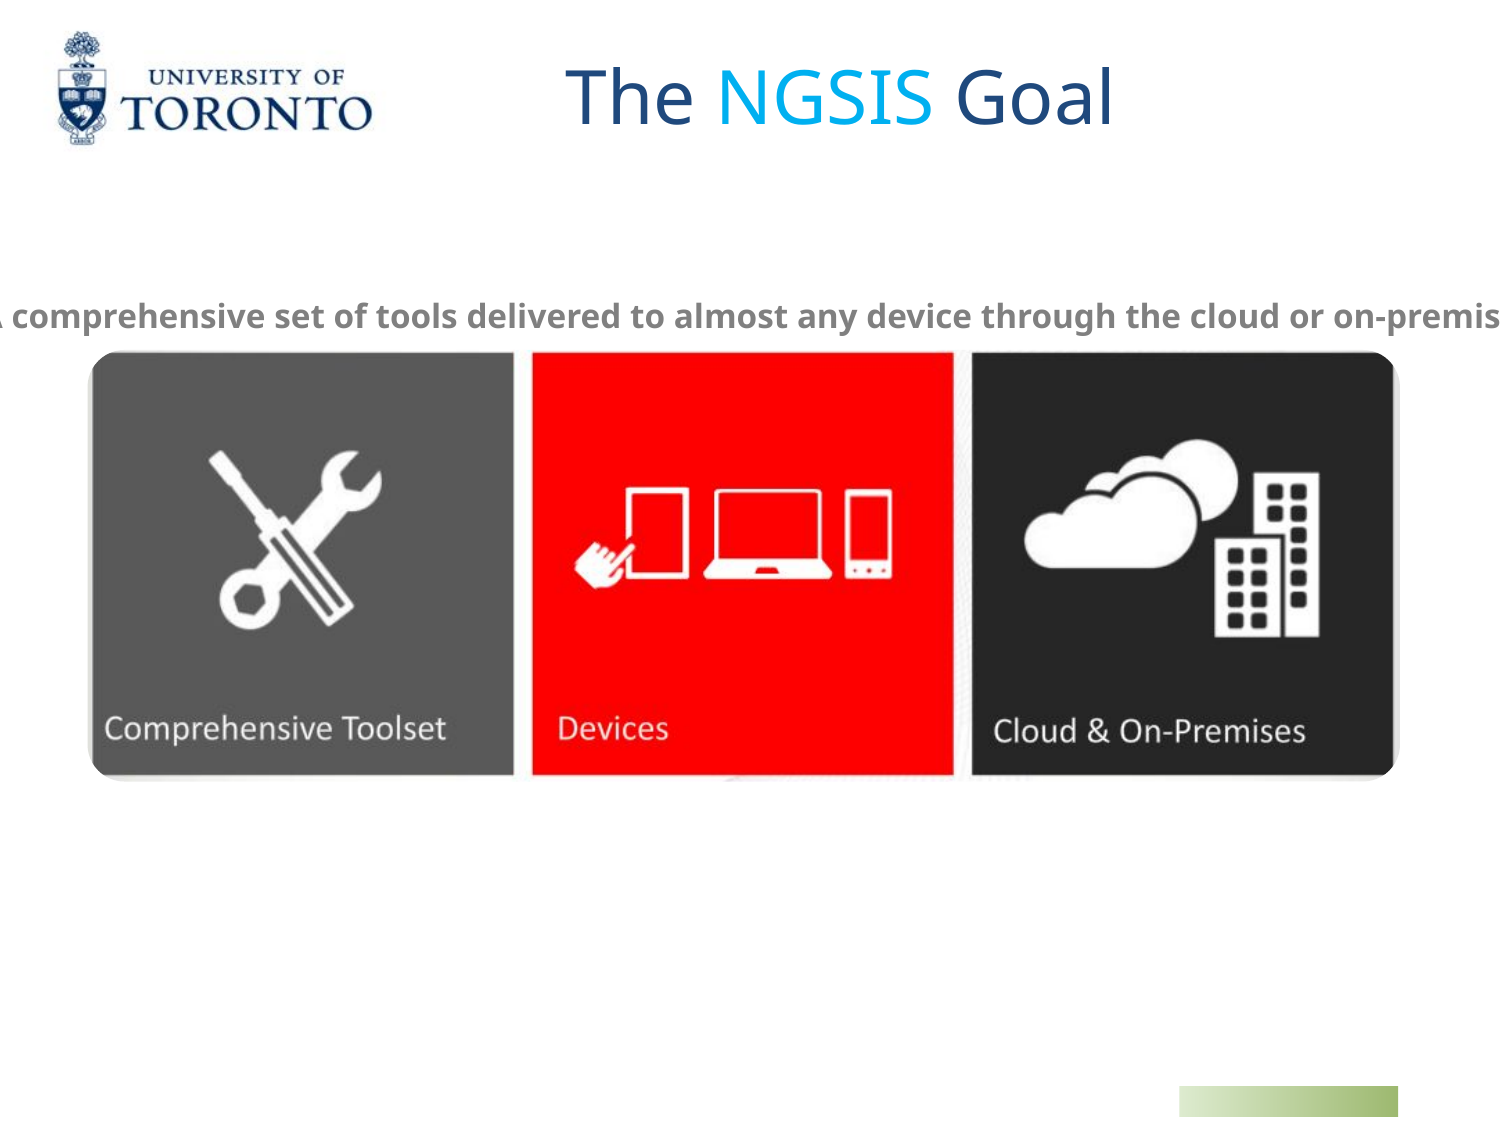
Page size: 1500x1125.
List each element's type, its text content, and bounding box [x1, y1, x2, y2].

text_box [1179, 1086, 1399, 1117]
text_box A comprehensive set of tools delivered to almost any device through the cloud or on-premise [0, 287, 1500, 343]
picture [87, 349, 1401, 782]
picture [24, 10, 403, 159]
text_box The NGSIS Goal [551, 42, 1131, 147]
